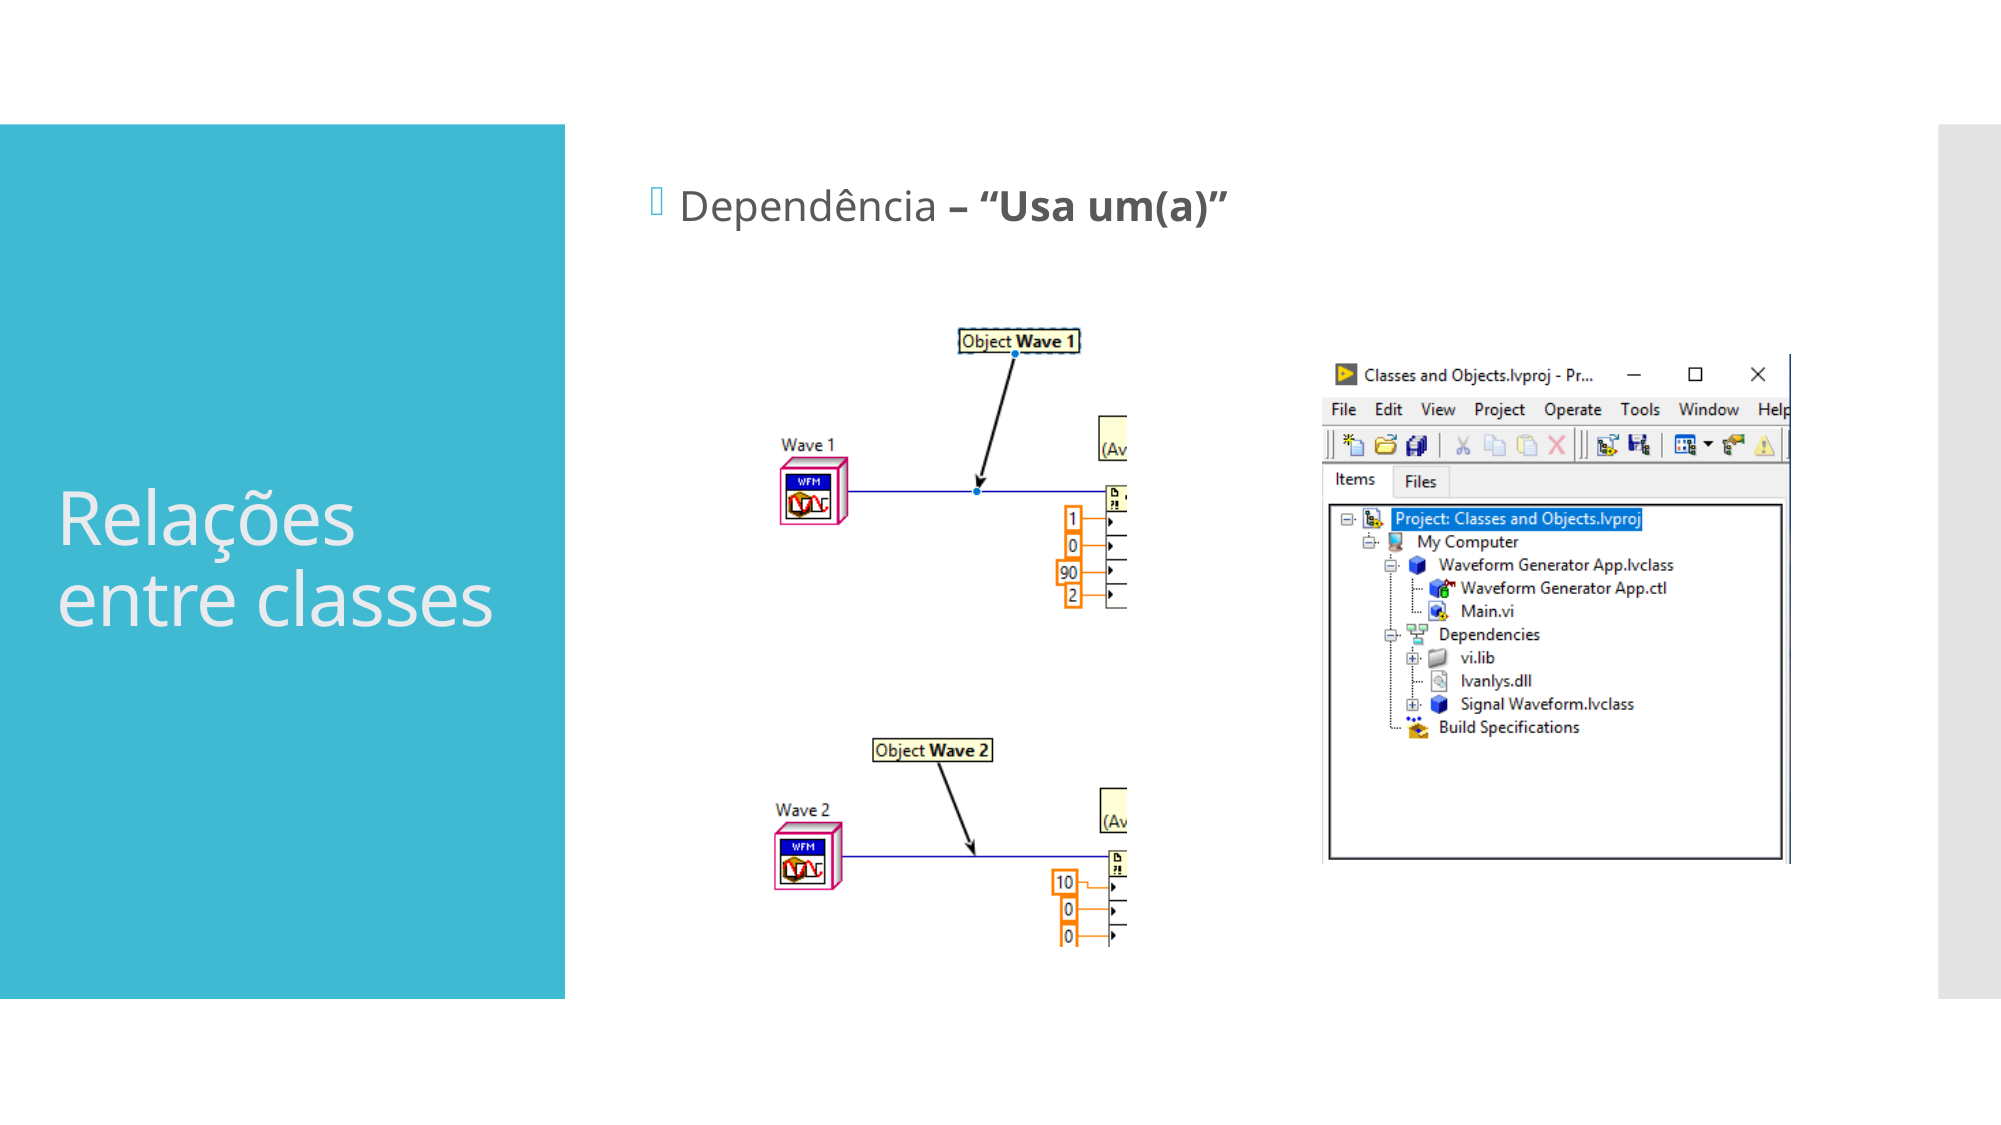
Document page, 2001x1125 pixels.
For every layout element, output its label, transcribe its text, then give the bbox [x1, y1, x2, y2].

list Dependência – “Usa um(a)” [634, 141, 1835, 274]
picture [746, 322, 1128, 948]
picture [1321, 354, 1791, 864]
title Relações entre classes [41, 184, 525, 940]
